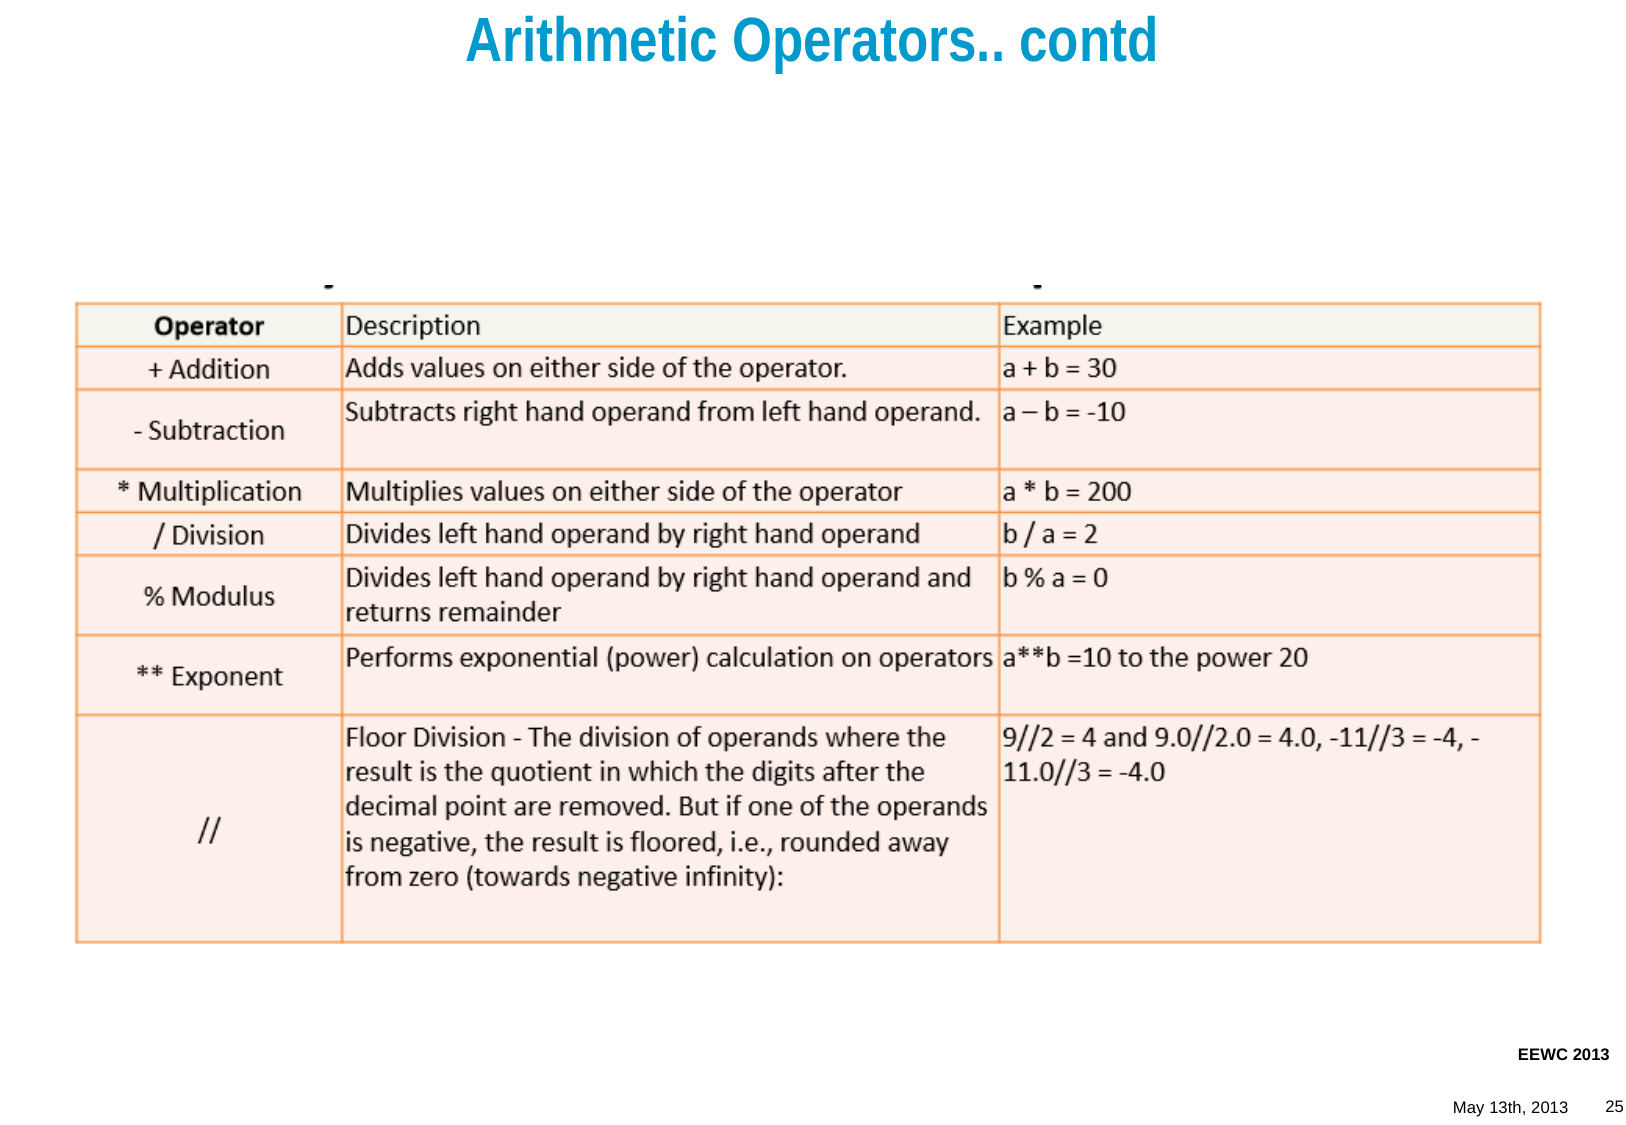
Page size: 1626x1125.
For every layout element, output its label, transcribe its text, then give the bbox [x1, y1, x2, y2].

title Arithmetic Operators.. contd [0, 0, 1625, 195]
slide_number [1373, 1094, 1569, 1122]
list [69, 285, 1556, 955]
footer EEWC 2013 [1062, 1046, 1616, 1065]
slide_number 25 [1580, 1098, 1625, 1117]
